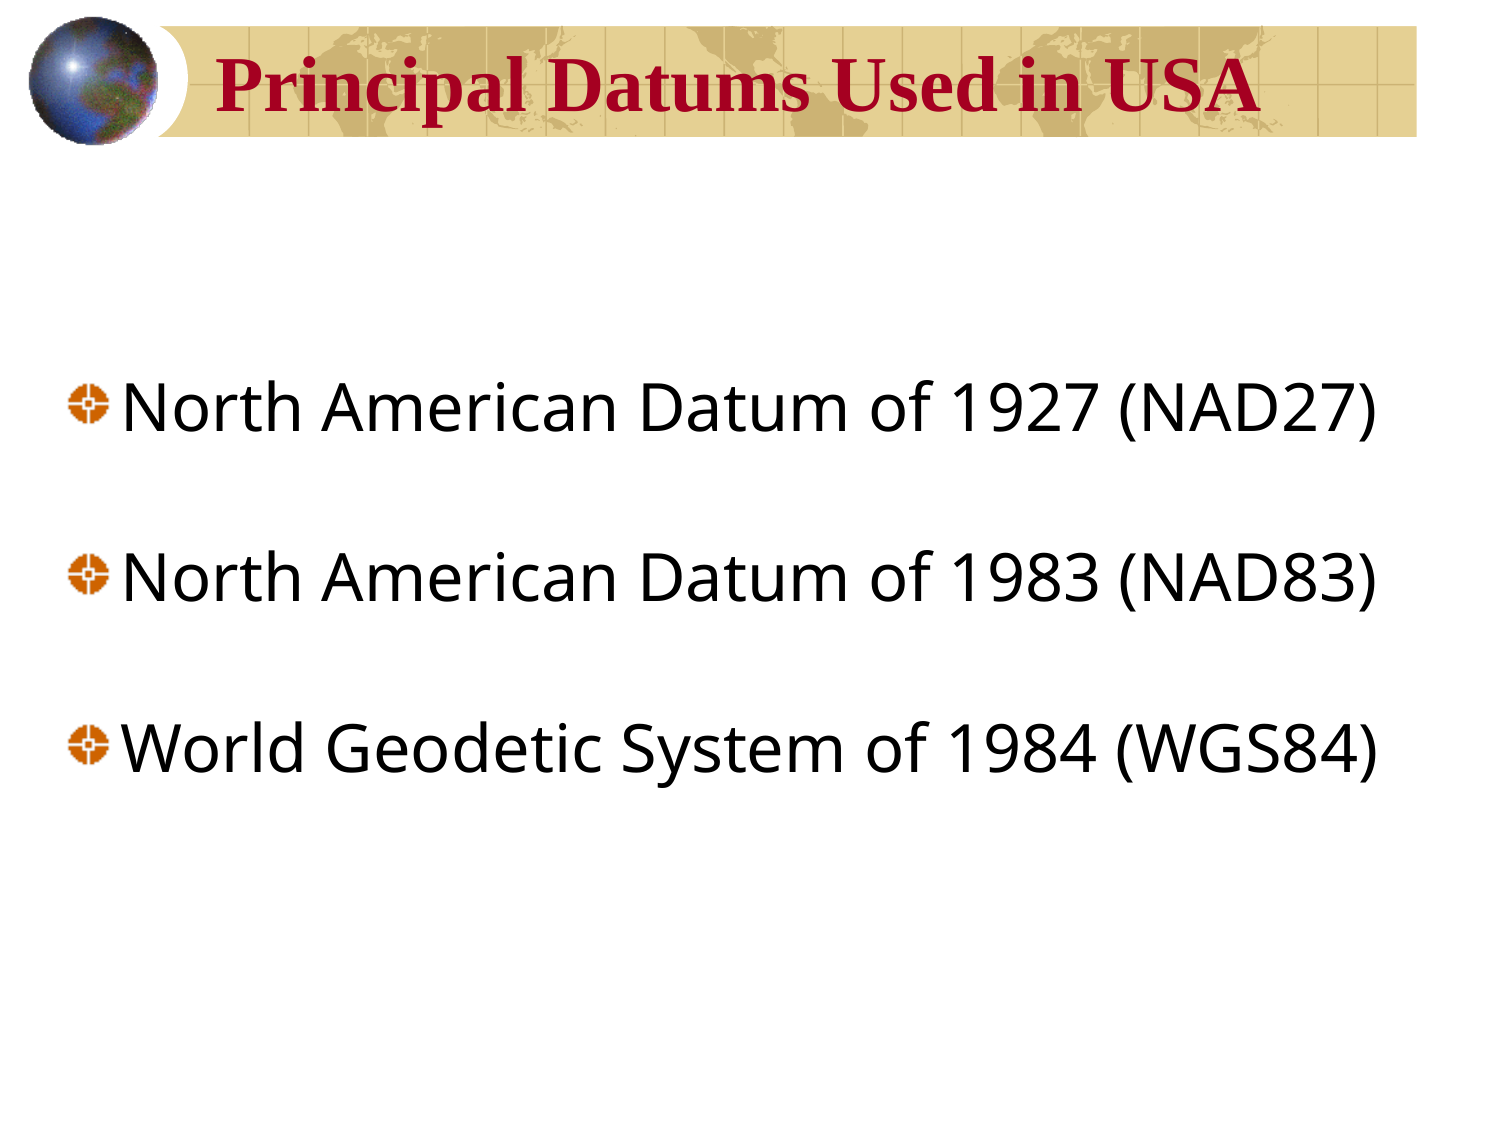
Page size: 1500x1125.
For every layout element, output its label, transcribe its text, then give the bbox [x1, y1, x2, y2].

list North American Datum of 1927 (NAD27) North American Datum of 1983 (NAD83) World Geodetic System of 1984 (WGS84) [49, 187, 1426, 813]
picture [24, 12, 172, 149]
picture [64, 723, 112, 770]
picture [64, 382, 112, 429]
title Principal Datums Used in USA [199, 24, 1438, 136]
picture [64, 552, 112, 600]
